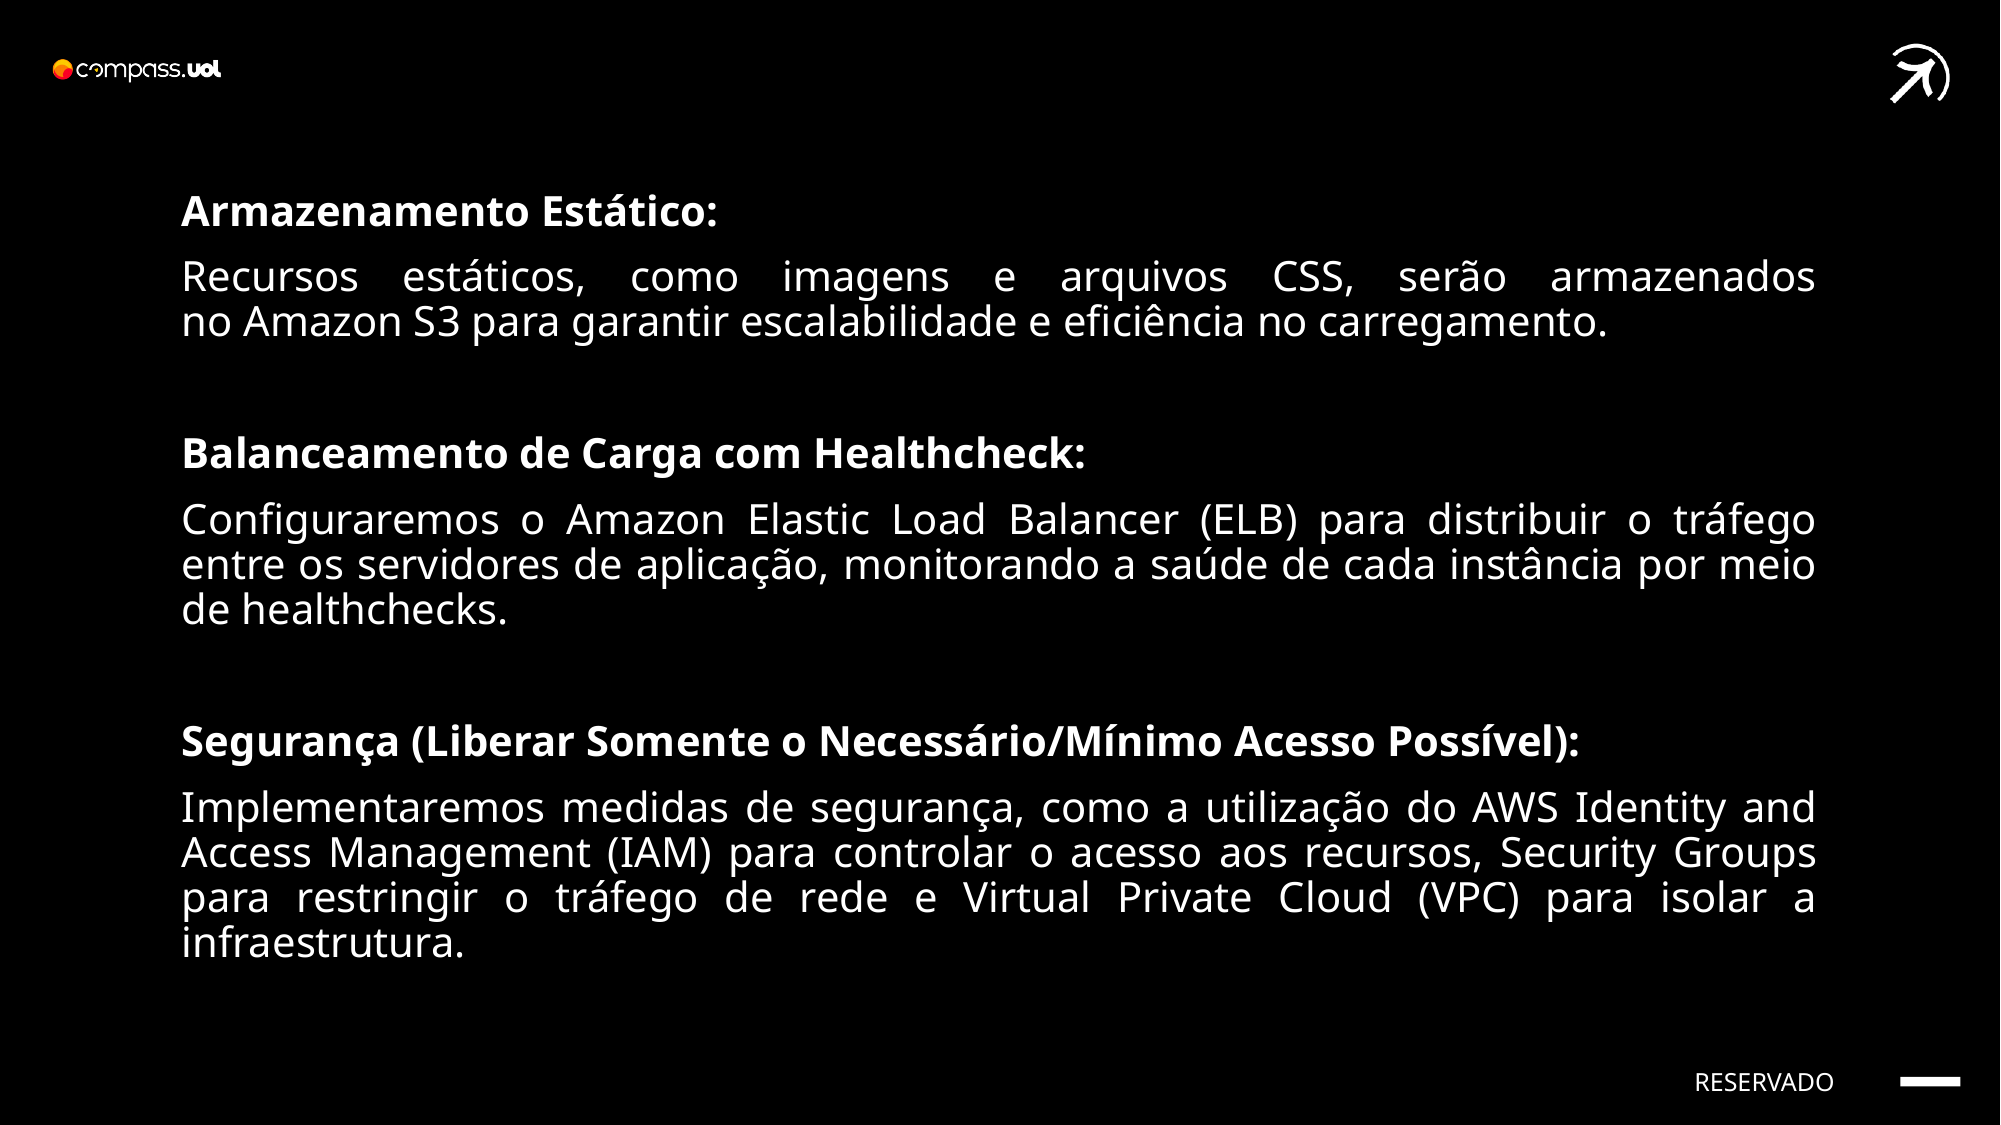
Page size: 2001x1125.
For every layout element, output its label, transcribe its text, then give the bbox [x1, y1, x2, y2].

list RESERVADO [1679, 1062, 1894, 1100]
picture [40, 37, 233, 104]
list Armazenamento Estático: Recursos estáticos, como imagens e arquivos CSS, serão armazenados no Amazon S3 para garantir escalabilidade e eficiência no carregamento. Balanceamento de Carga com Healthcheck: Configuraremos o Amazon Elastic Load Balancer (ELB) para distribuir o tráfego entre os servidores de aplicação, monitorando a saúde de cada instância por meio de healthchecks. Segurança (Liberar Somente o Necessário/Mínimo Acesso Possível): Implementaremos medidas de segurança, como a utilização do AWS Identity and Access Management (IAM) para controlar o acesso aos recursos, Security Groups para restringir o tráfego de rede e Virtual Private Cloud (VPC) para isolar a infraestrutura. [166, 182, 1833, 941]
picture [1889, 43, 1950, 104]
